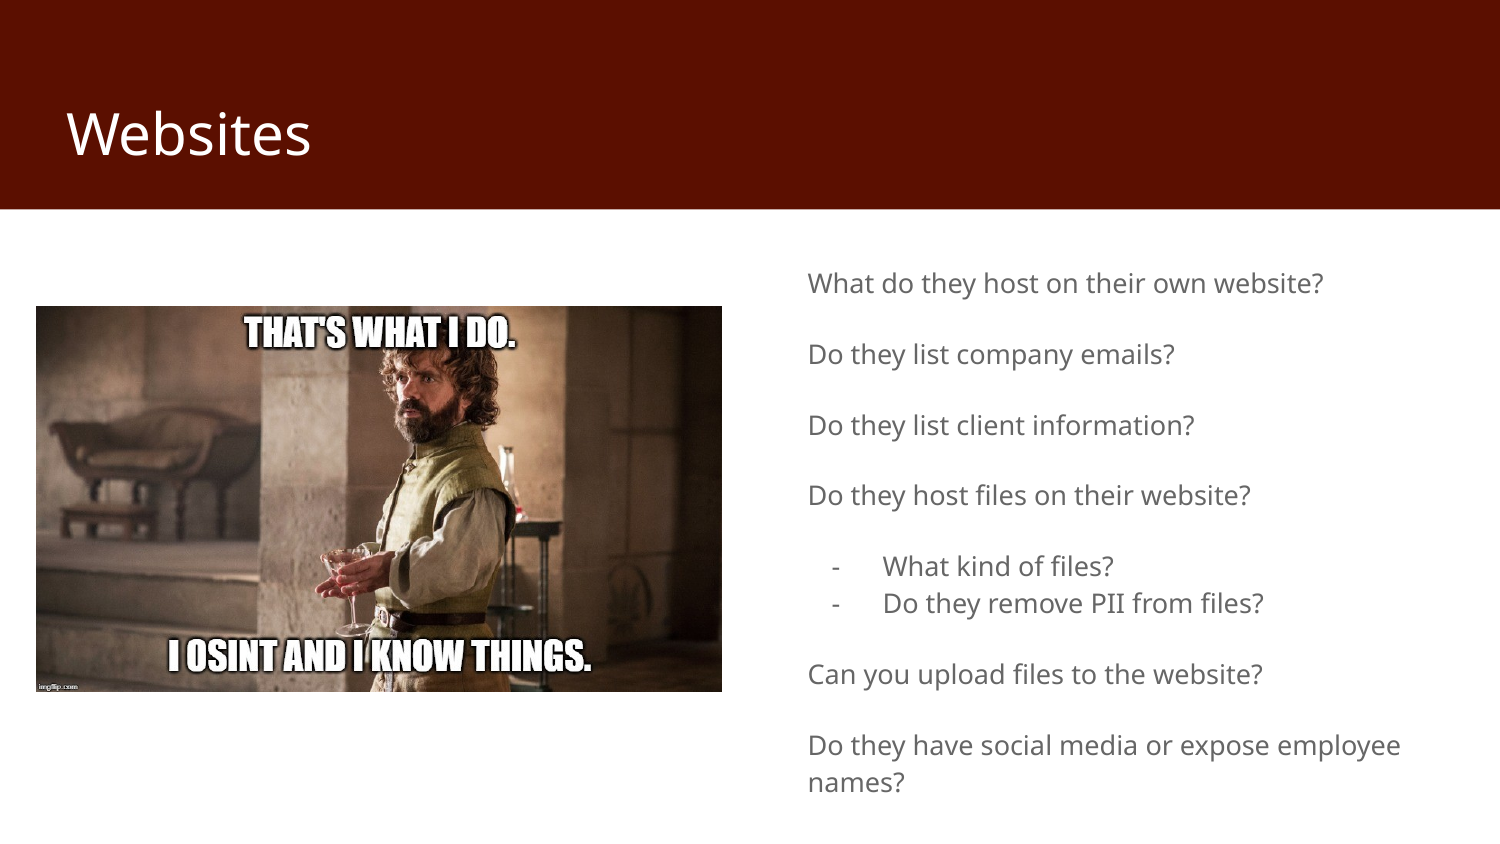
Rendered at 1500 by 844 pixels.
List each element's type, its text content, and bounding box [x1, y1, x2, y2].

title Websites [51, 82, 1449, 185]
list What do they host on their own website? Do they list company emails? Do they list client information? Do they host files on their website? What kind of files? Do they remove PII from files? Can you upload files to the website? Do they have social media or expose employee names? [792, 247, 1449, 752]
picture [36, 306, 723, 692]
